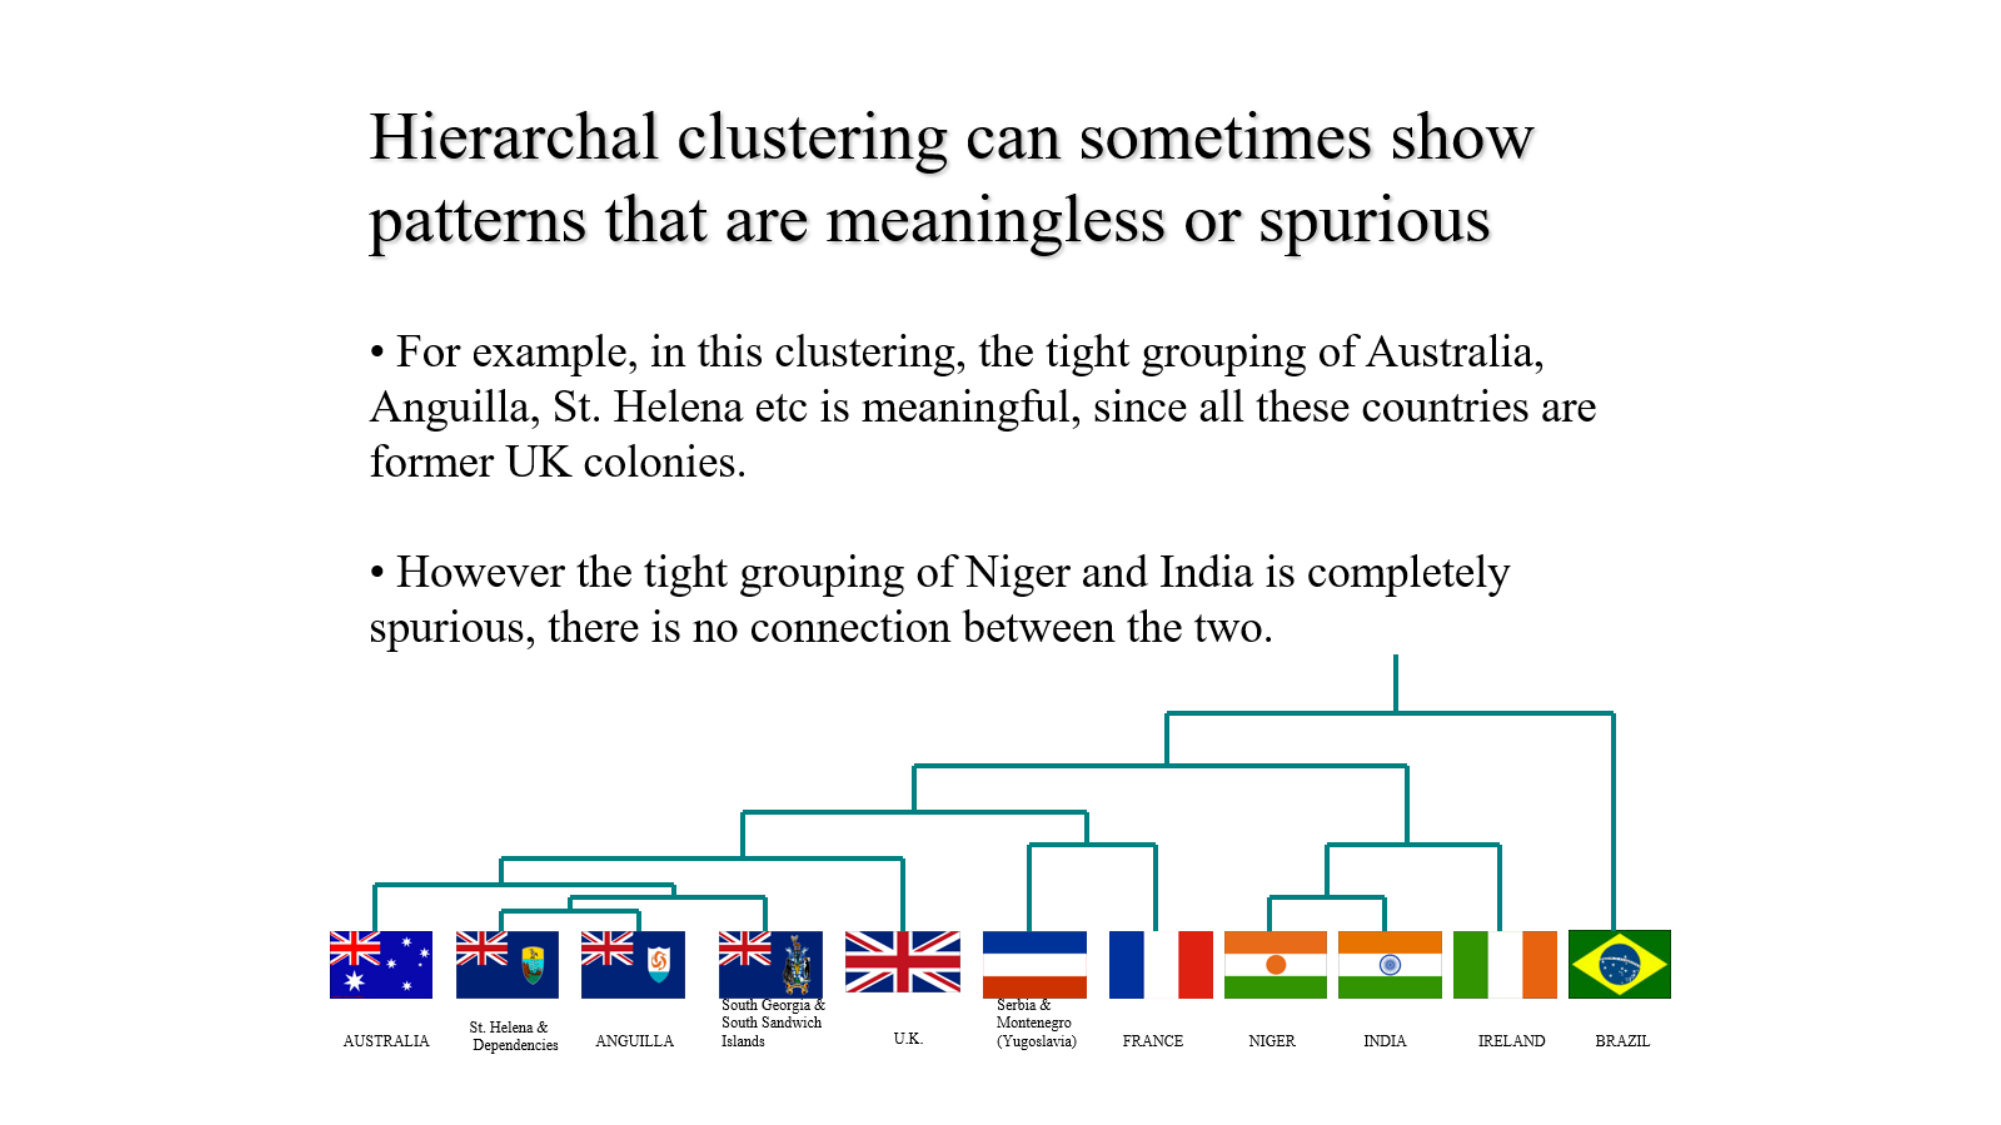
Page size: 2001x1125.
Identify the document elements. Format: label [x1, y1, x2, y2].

picture [315, 51, 1685, 1074]
